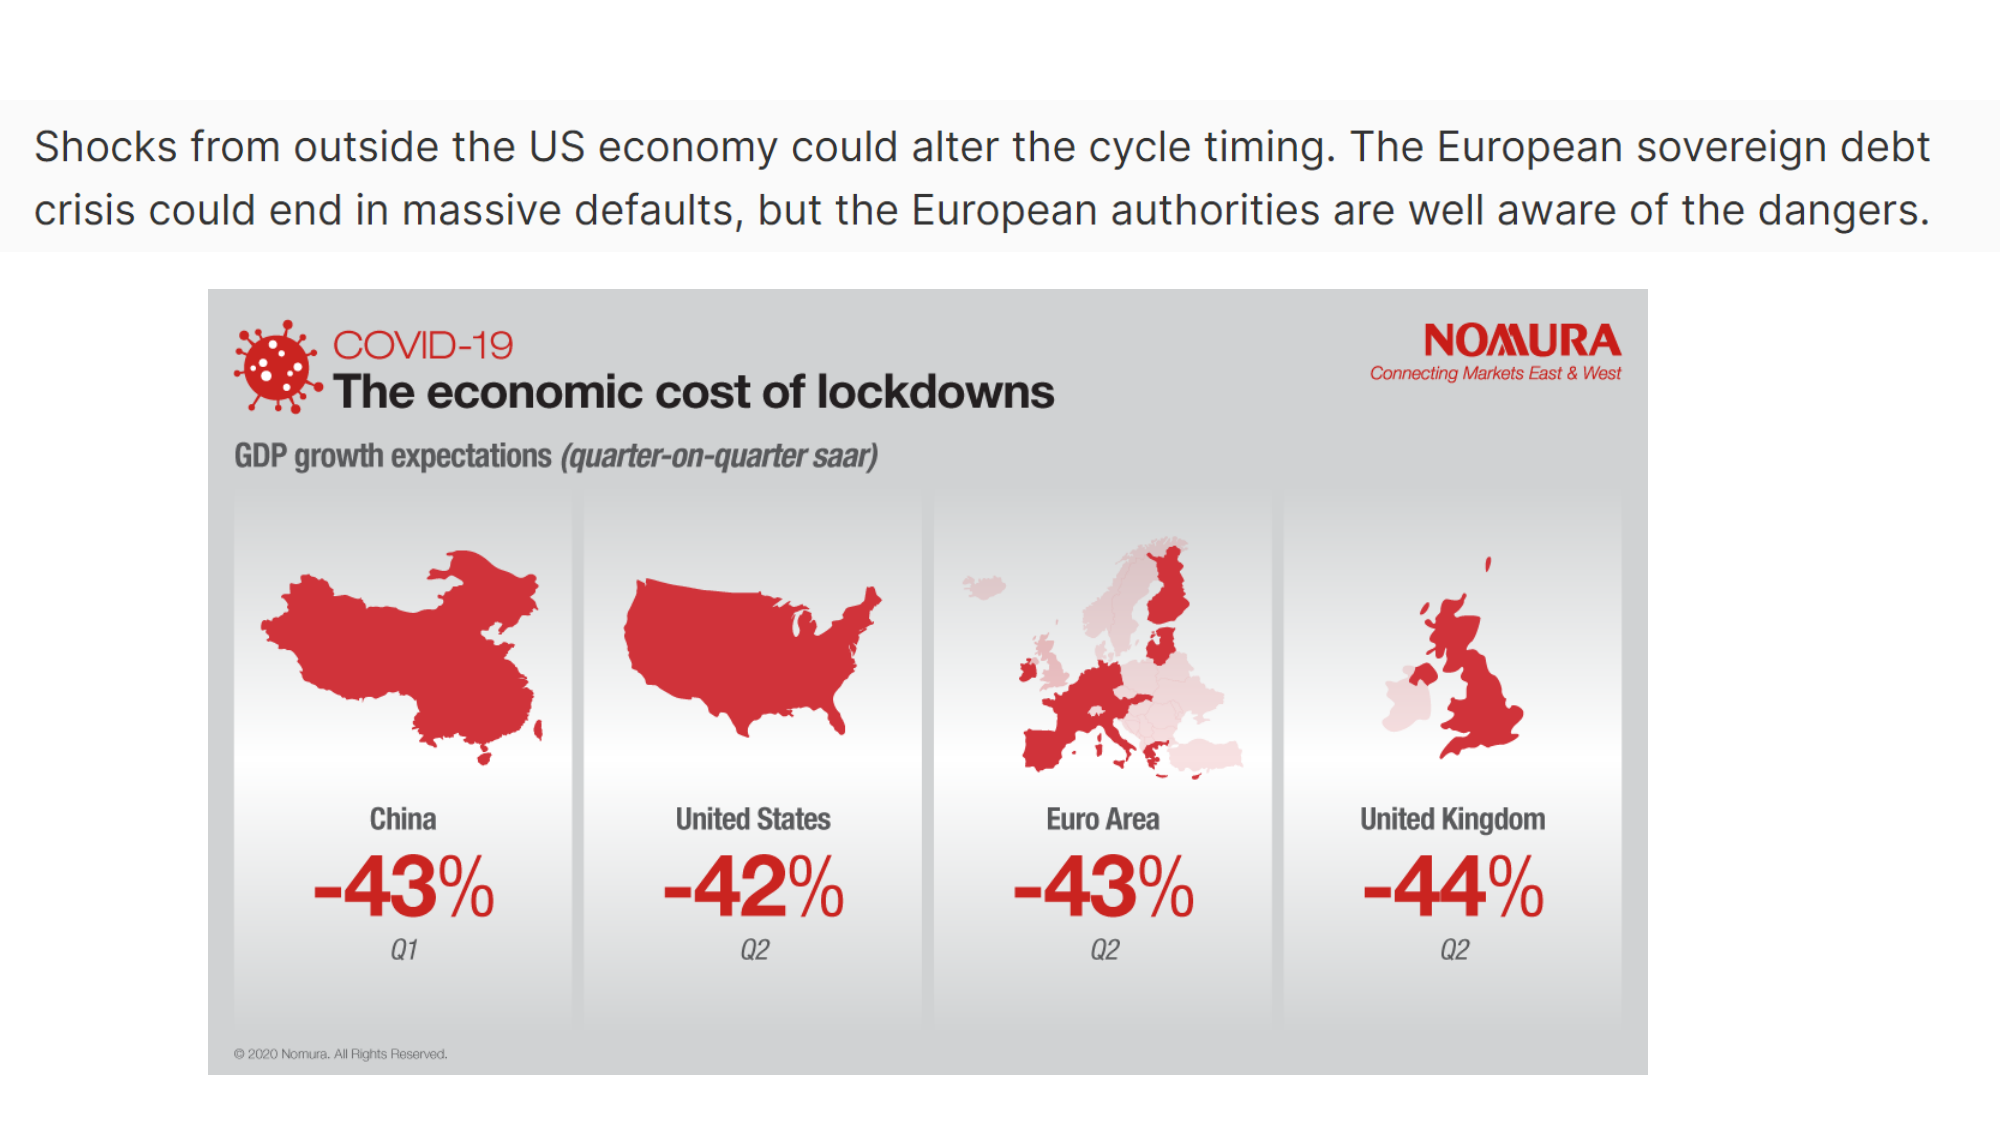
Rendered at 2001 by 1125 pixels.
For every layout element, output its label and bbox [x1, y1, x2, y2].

picture [208, 289, 1648, 1075]
picture [0, 100, 2000, 252]
